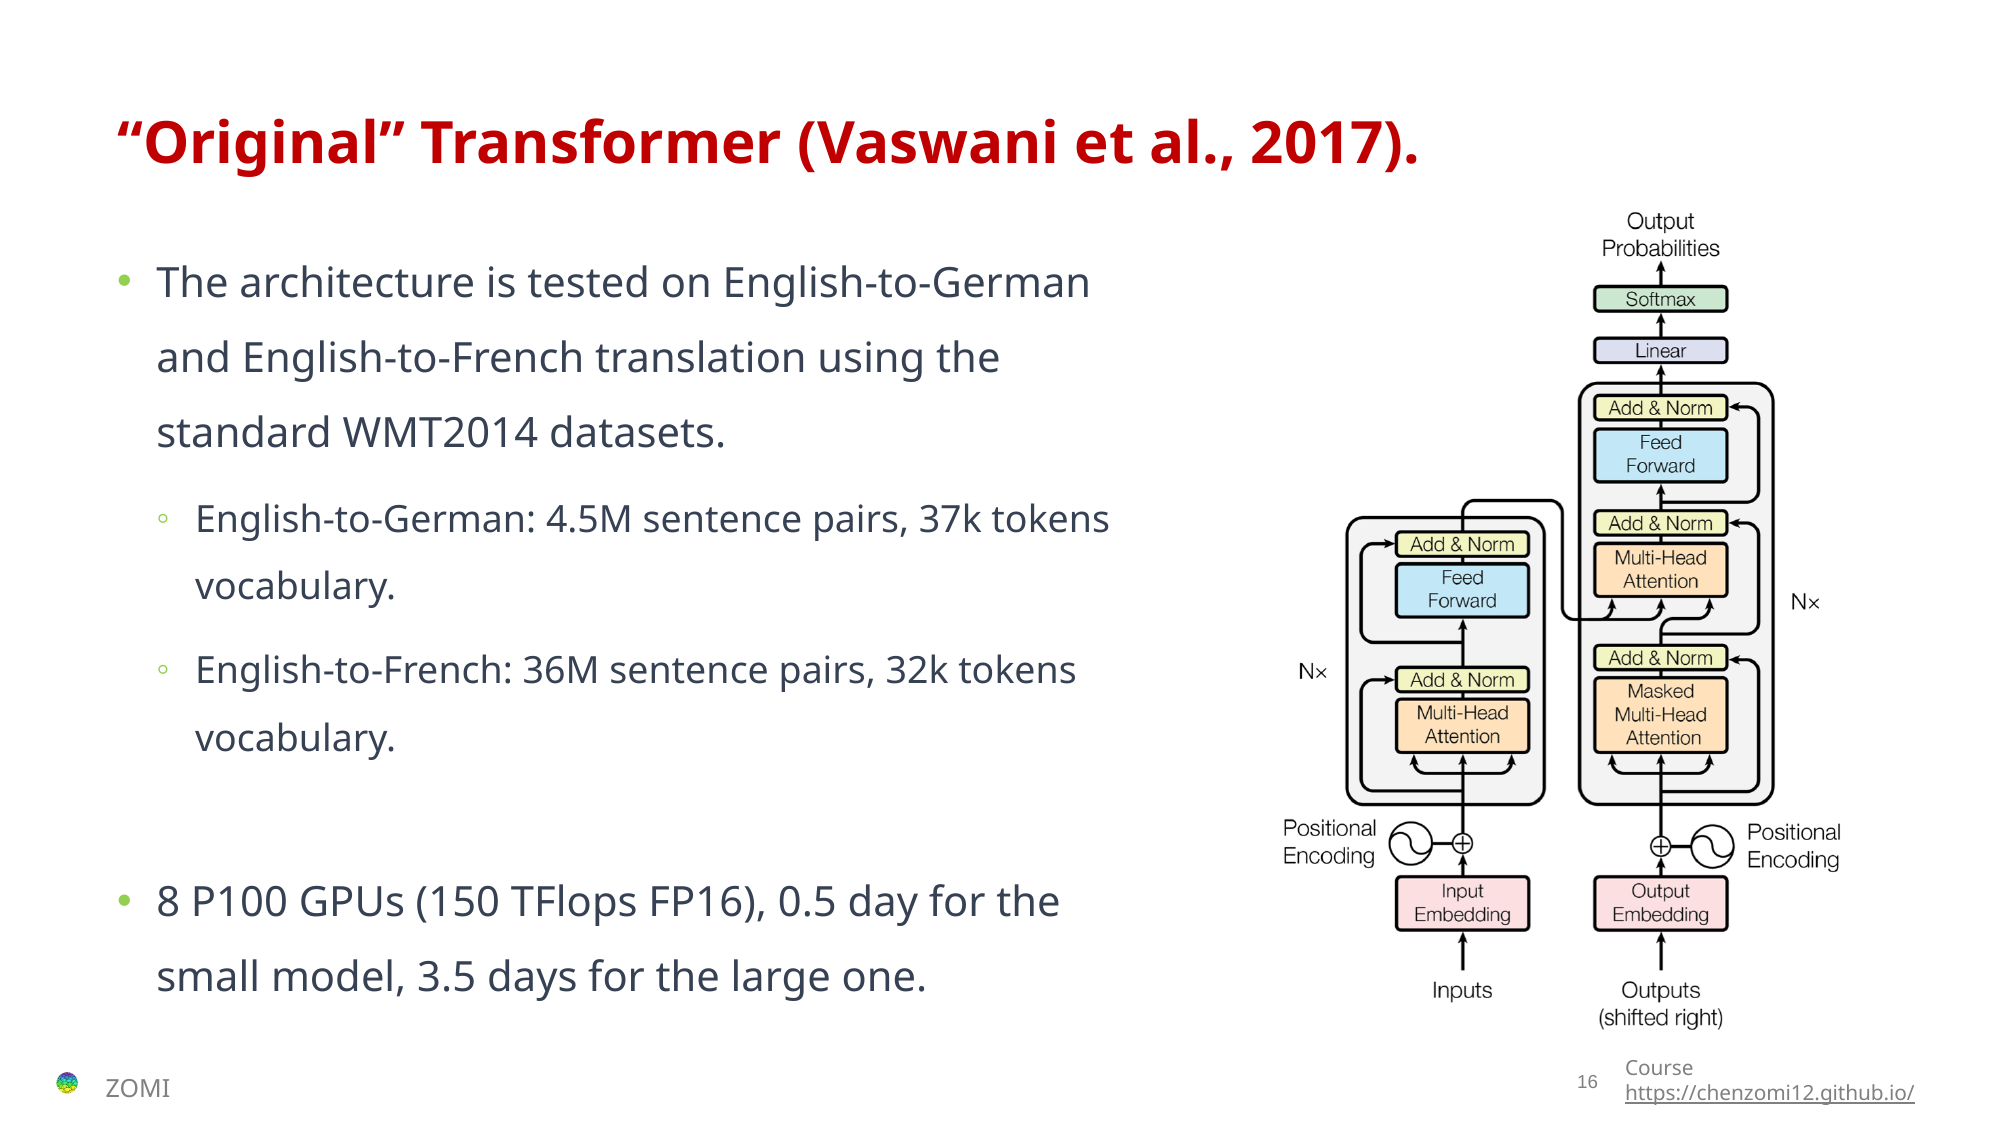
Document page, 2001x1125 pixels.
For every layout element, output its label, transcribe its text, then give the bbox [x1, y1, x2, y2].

title “Original” Transformer (Vaswani et al., 2017). [102, 91, 1901, 189]
list The architecture is tested on English-to-German and English-to-French translation using the standard WMT2014 datasets. English-to-German: 4.5M sentence pairs, 37k tokens vocabulary. English-to-French: 36M sentence pairs, 32k tokens vocabulary. 8 P100 GPUs (150 TFlops FP16), 0.5 day for the small model, 3.5 days for the large one. [102, 223, 1128, 1043]
picture [57, 1073, 77, 1093]
picture [1221, 207, 1896, 1038]
